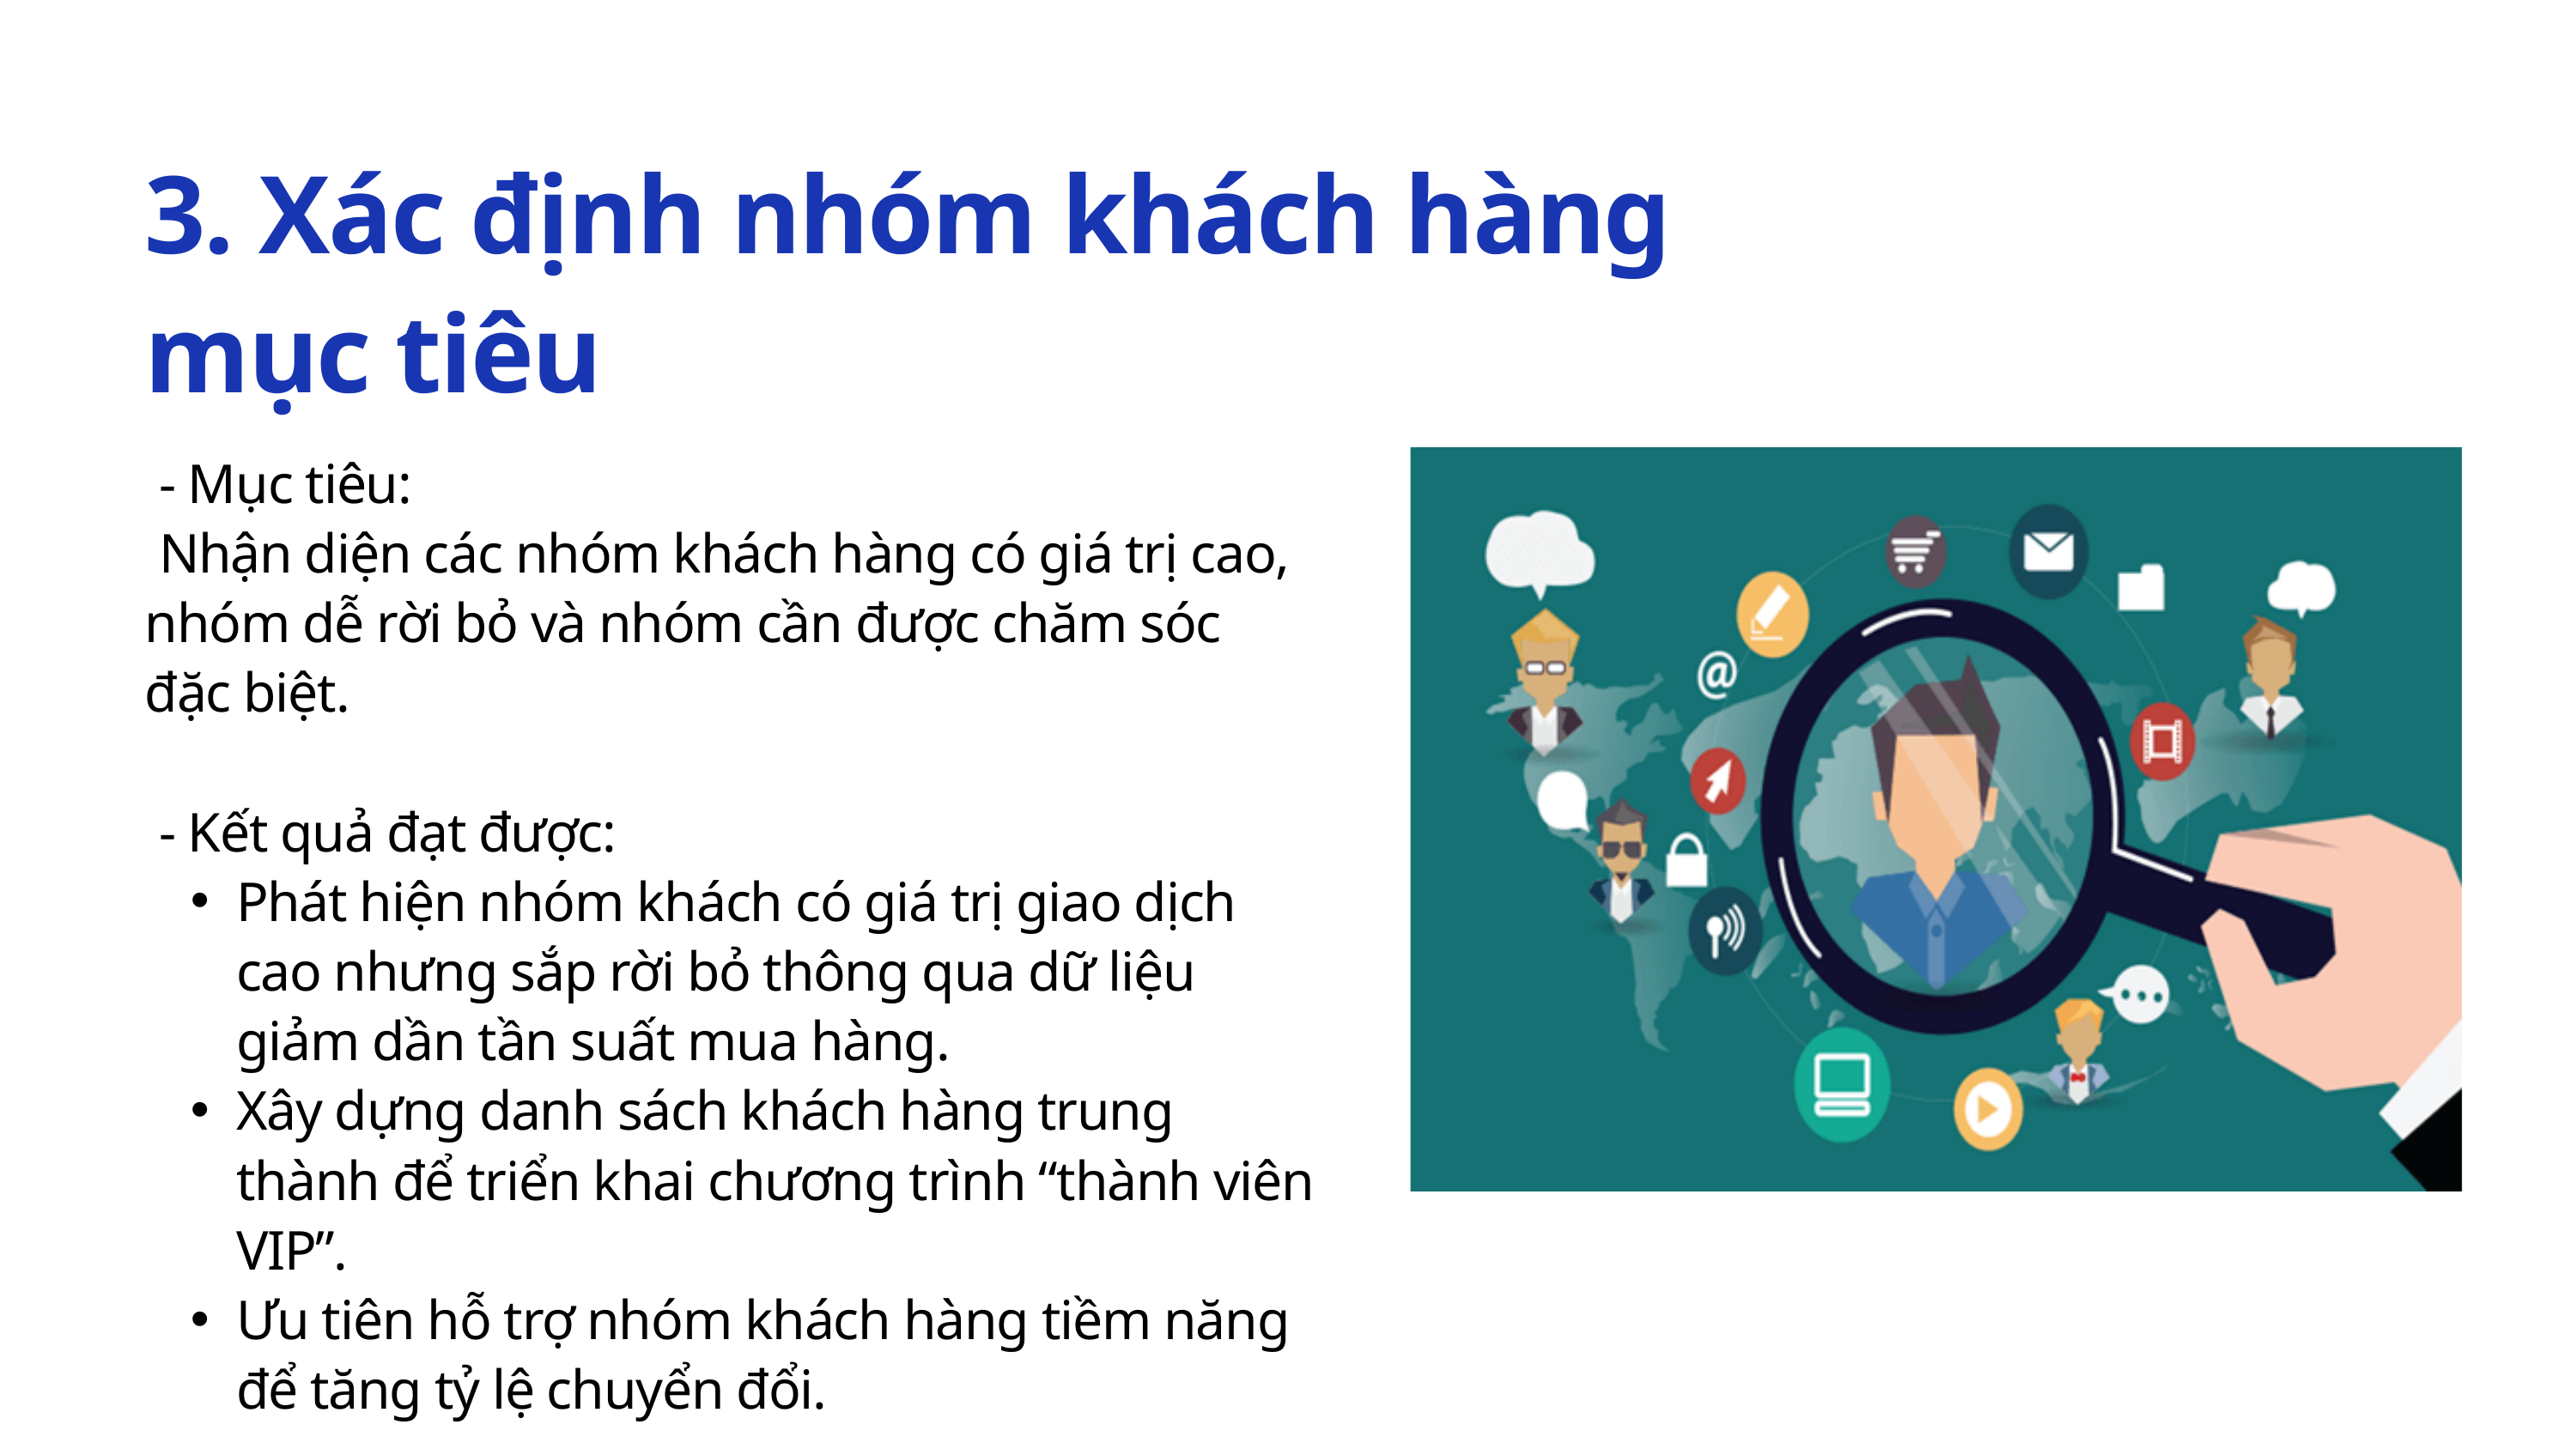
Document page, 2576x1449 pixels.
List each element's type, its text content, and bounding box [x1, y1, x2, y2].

text_box - Mục tiêu: Nhận diện các nhóm khách hàng có giá trị cao, nhóm dễ rời bỏ và nhóm cần được chăm sóc đặc biệt. - Kết quả đạt được: Phát hiện nhóm khách có giá trị giao dịch cao nhưng sắp rời bỏ thông qua dữ liệu giảm dần tần suất mua hàng. Xây dựng danh sách khách hàng trung thành để triển khai chương trình “thành viên VIP”. Ưu tiên hỗ trợ nhóm khách hàng tiềm năng để tăng tỷ lệ chuyển đổi. [144, 444, 1316, 1421]
text_box 3. Xác định nhóm khách hàng mục tiêu [144, 135, 1844, 415]
text_box [1410, 447, 2463, 1191]
